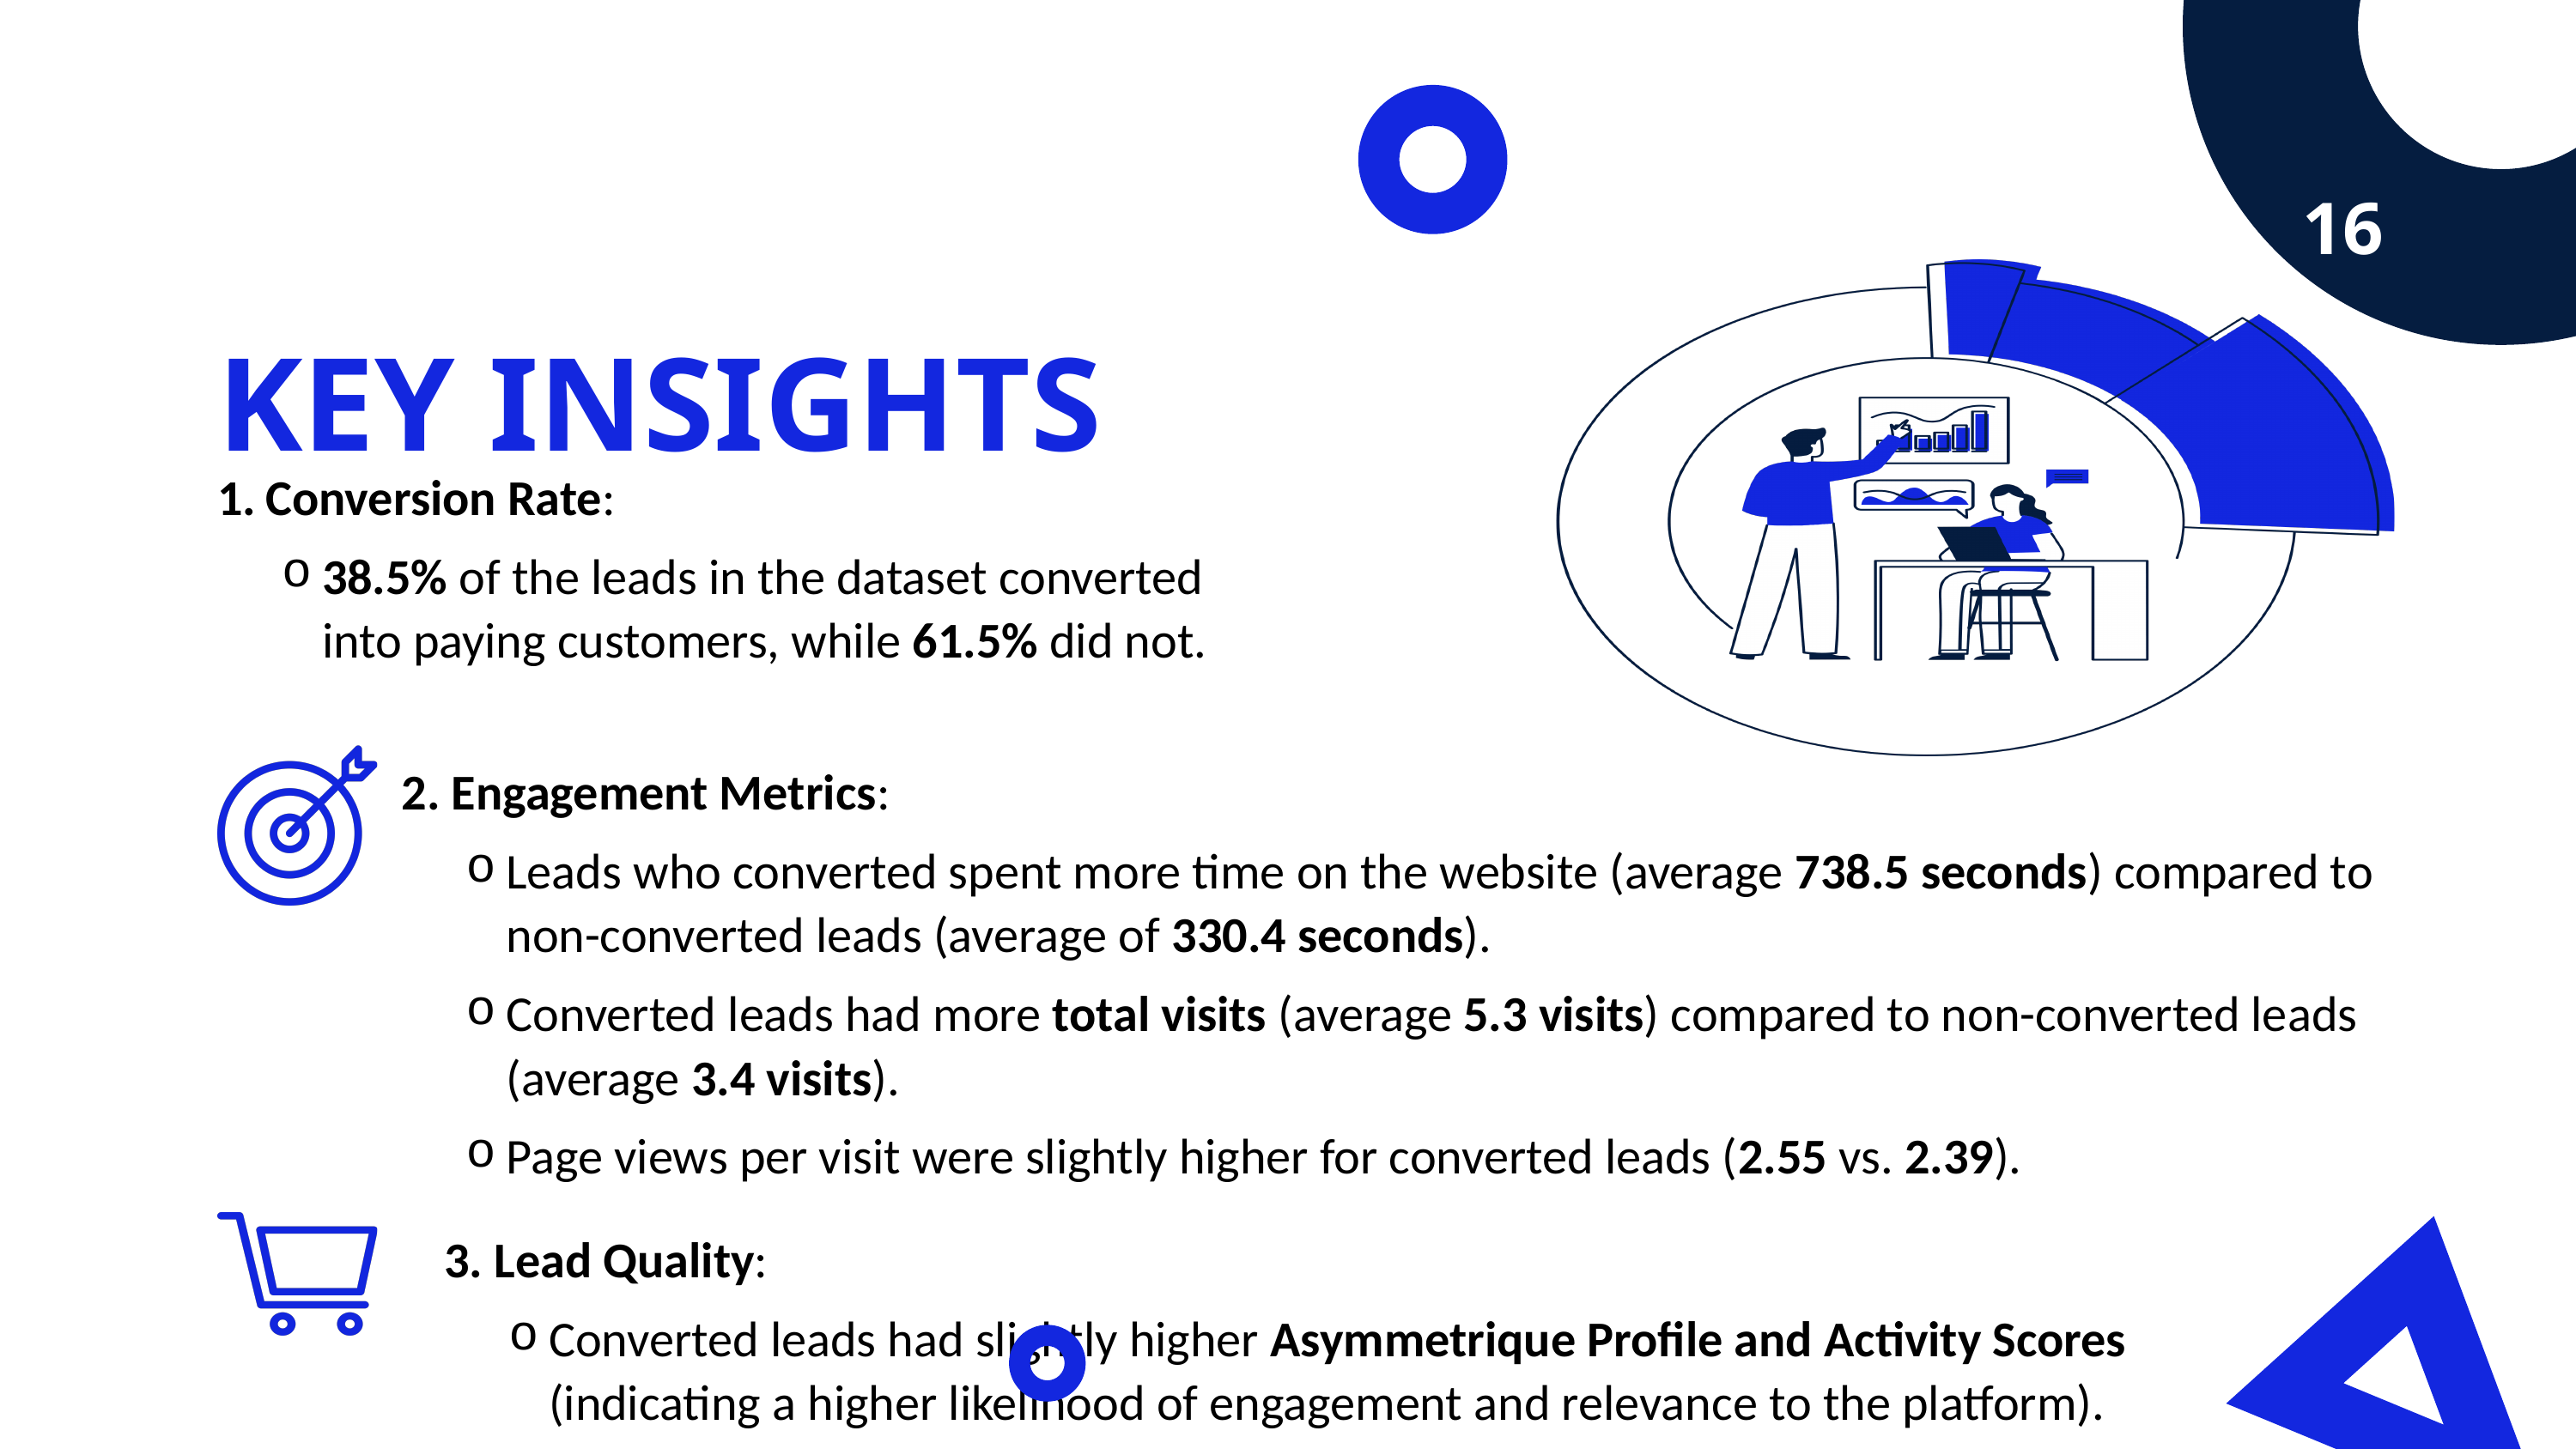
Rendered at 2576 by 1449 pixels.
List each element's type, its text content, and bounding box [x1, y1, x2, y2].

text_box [1008, 1325, 1086, 1402]
text_box [217, 1212, 378, 1336]
text_box [217, 745, 378, 906]
text_box 2. Engagement Metrics: Leads who converted spent more time on the website (average 738.5 seconds) compared to non-converted leads (average of 330.4 seconds). Converted leads had more total visits (average 5.3 visits) compared to non-converted leads (average 3.4 visits). Page views per visit were slightly higher for converted leads (2.55 vs. 2.39). [401, 755, 2442, 1185]
text_box [1556, 259, 2395, 755]
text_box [2182, 0, 2576, 346]
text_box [2226, 1224, 2535, 1449]
text_box KEY INSIGHTS [217, 296, 1508, 477]
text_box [1358, 84, 1508, 234]
text_box Conversion Rate: 38.5% of the leads in the dataset converted into paying customers, while 61.5% did not. [217, 461, 1251, 669]
text_box 3. Lead Quality: Converted leads had slightly higher Asymmetrique Profile and Activity Scores (indicating a higher likelihood of engagement and relevance to the platform). [444, 1223, 2225, 1431]
